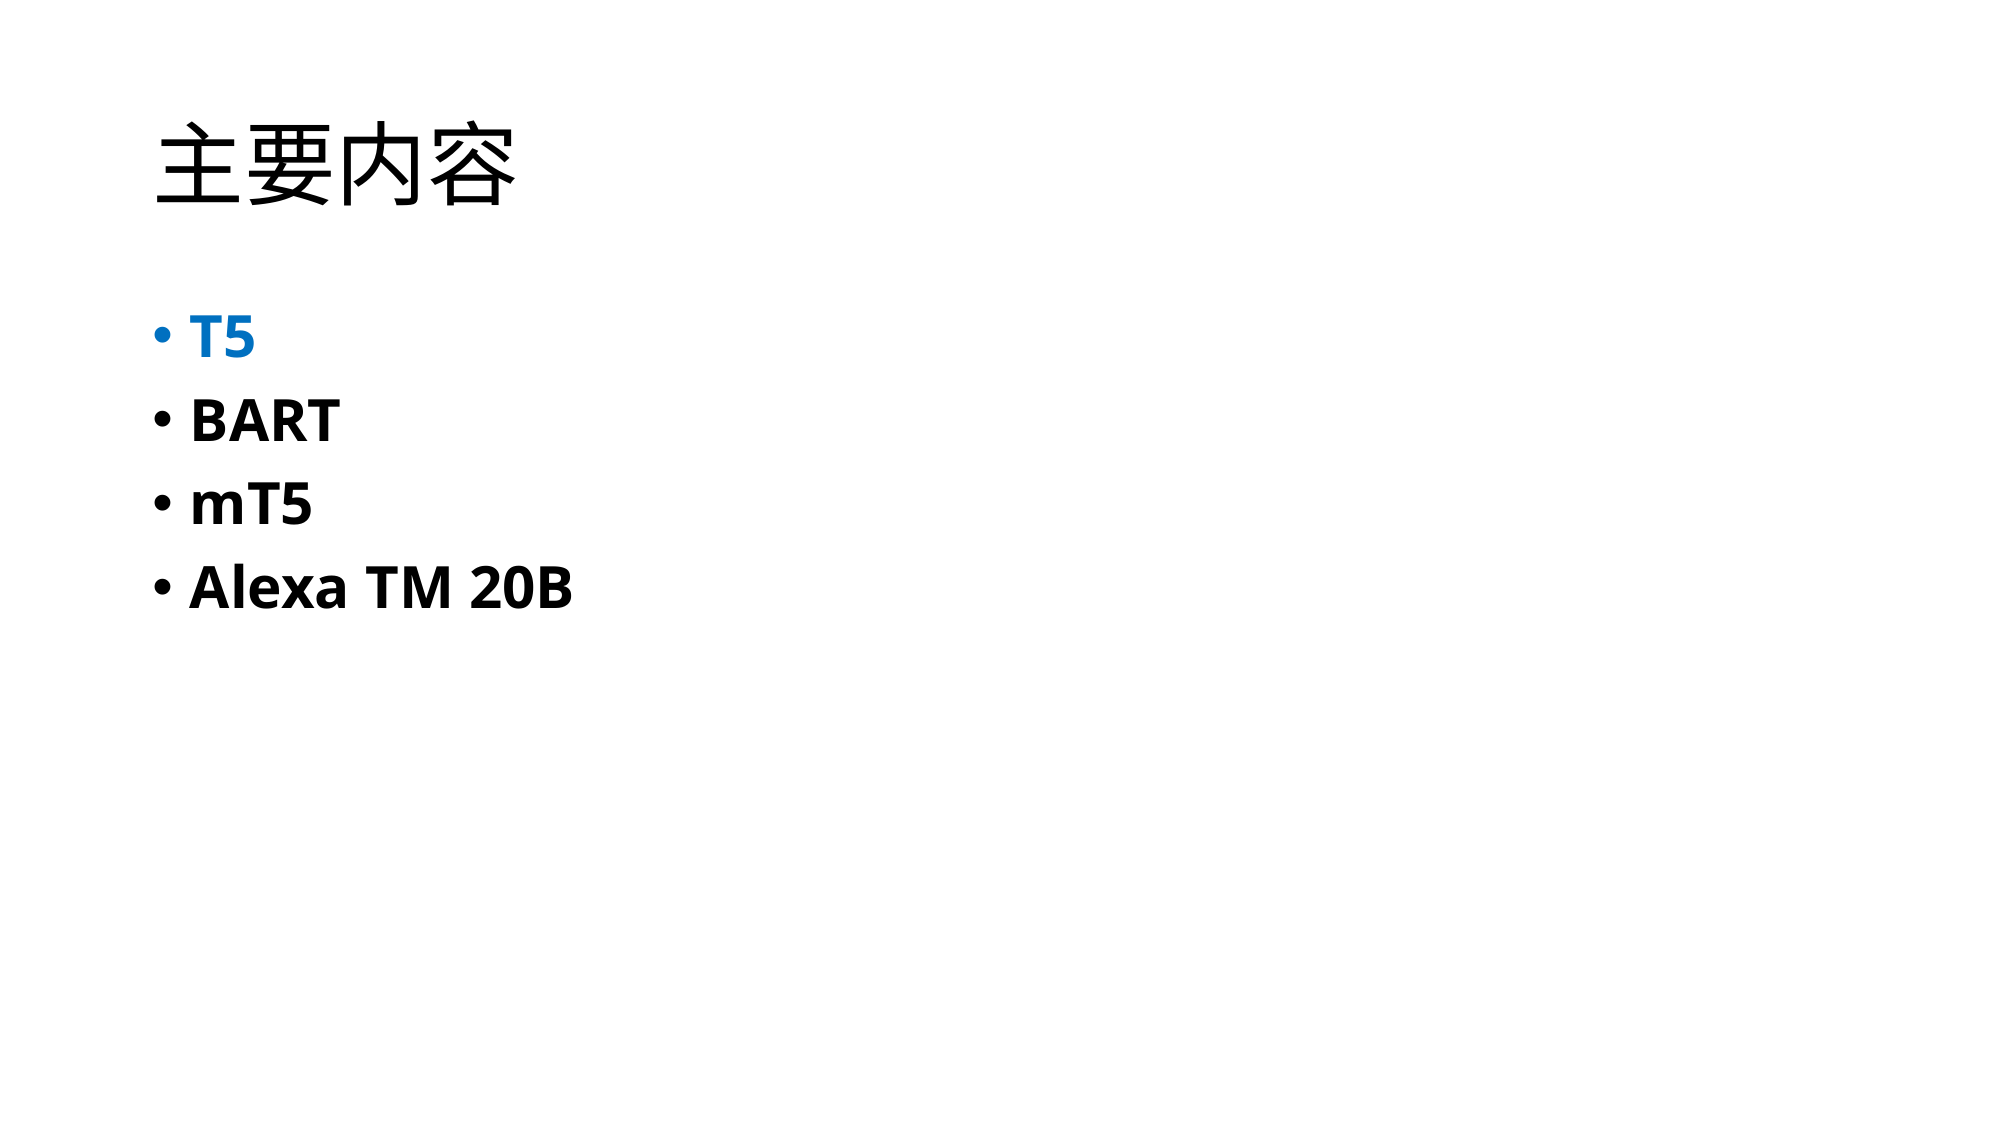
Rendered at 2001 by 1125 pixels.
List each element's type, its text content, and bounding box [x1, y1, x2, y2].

title 主要内容 [137, 59, 1863, 278]
list T5 BART mT5 Alexa TM 20B [137, 299, 1863, 1014]
